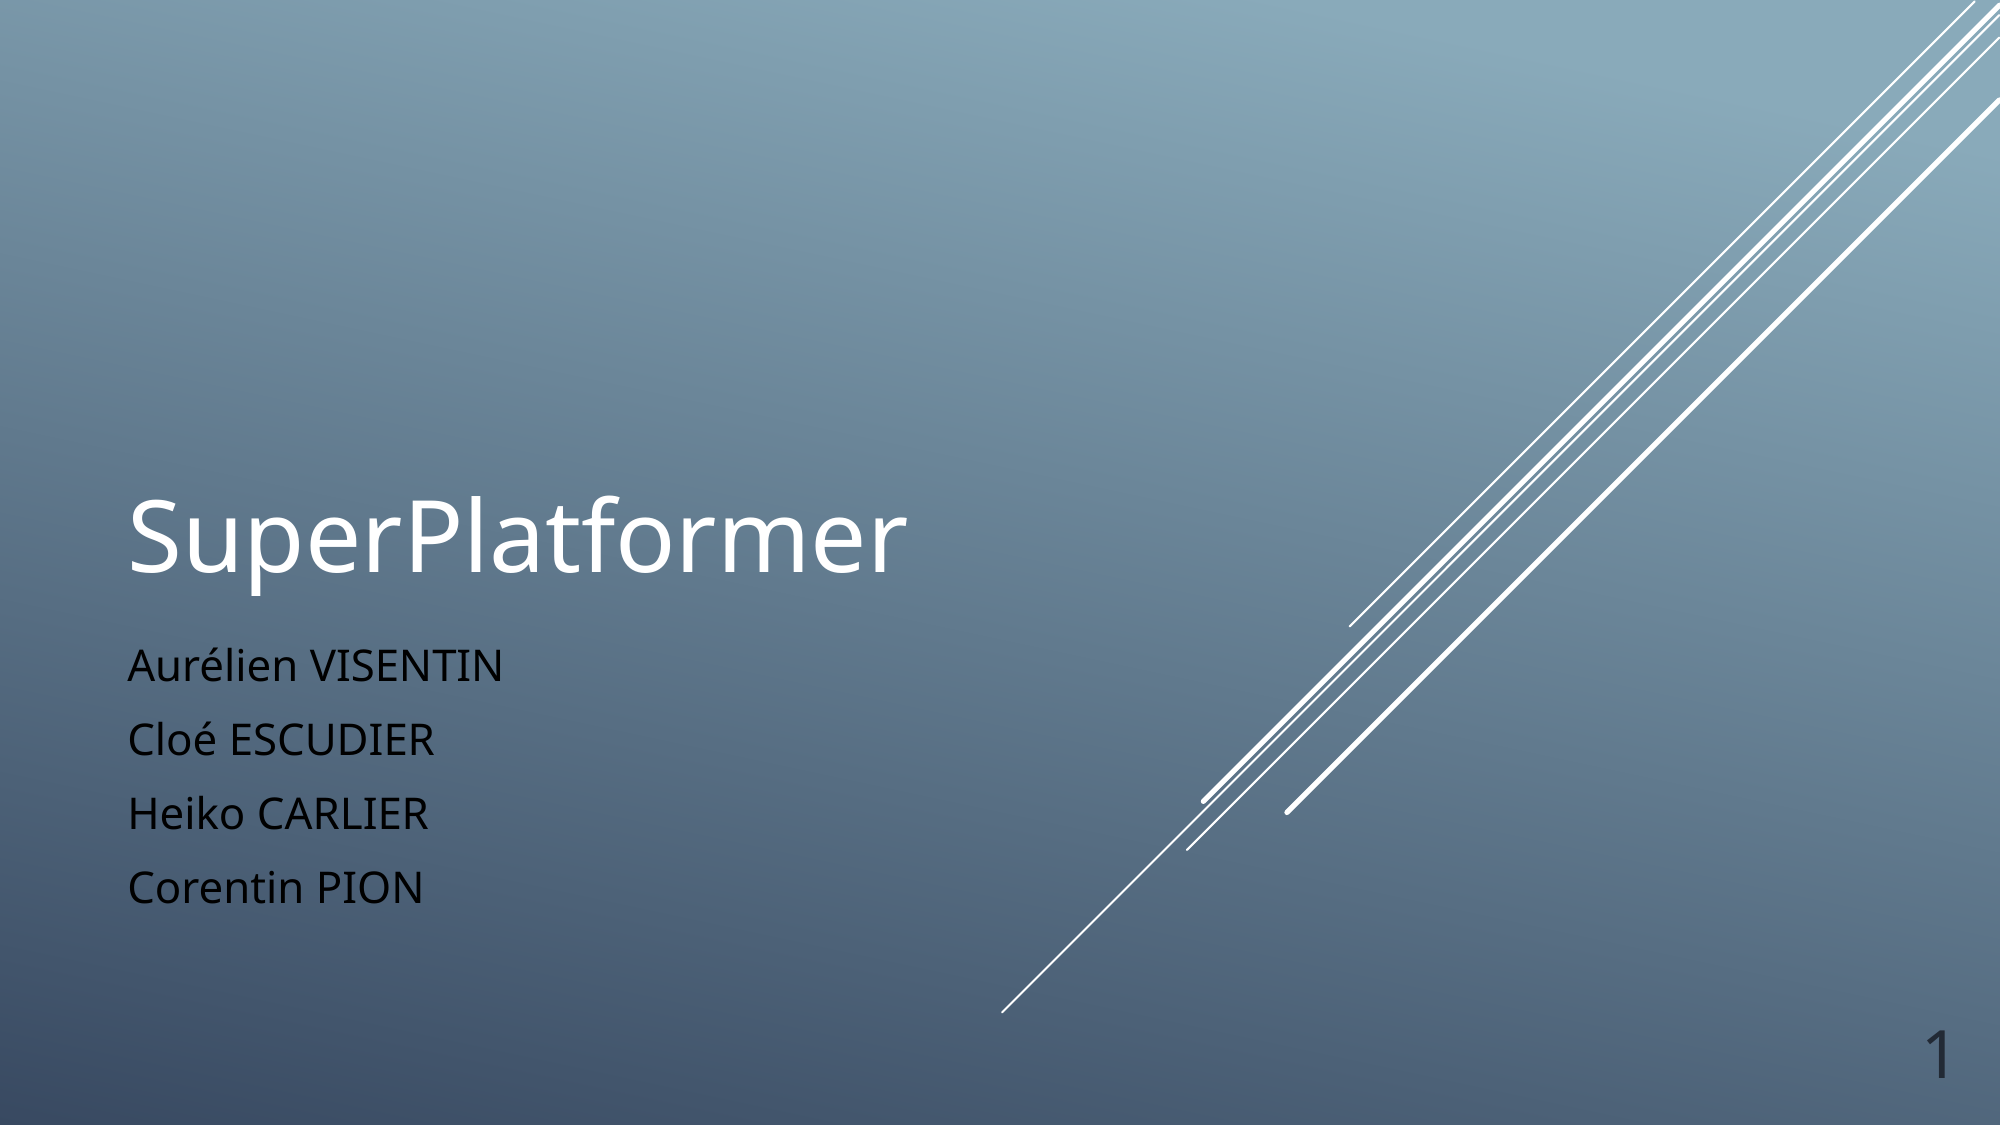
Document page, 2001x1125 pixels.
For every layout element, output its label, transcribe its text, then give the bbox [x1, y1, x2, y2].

title SuperPlatformer [112, 112, 1425, 600]
subtitle Aurélien VISENTIN Cloé ESCUDIER Heiko CARLIER Corentin PION [112, 630, 1239, 950]
slide_number 1 [1787, 1000, 1975, 1110]
